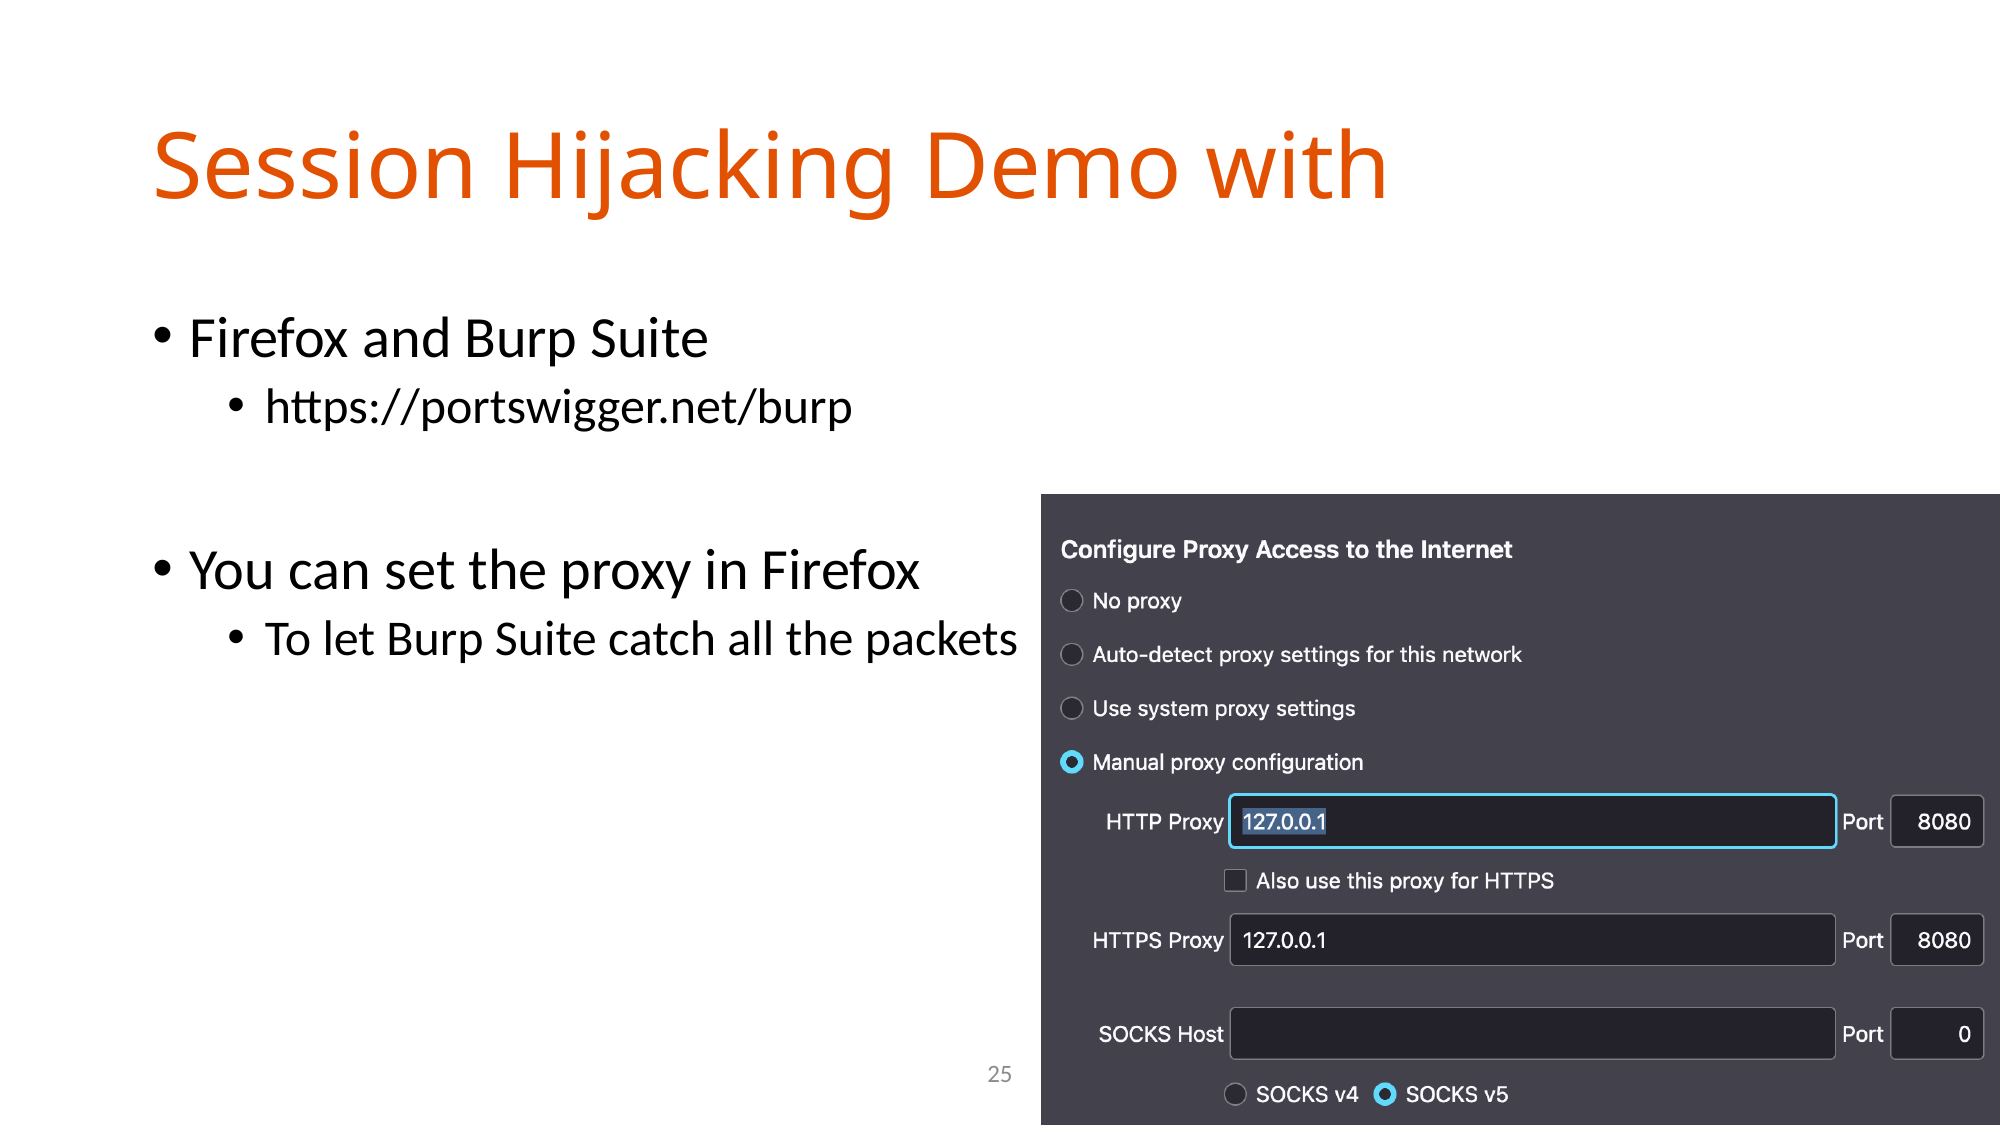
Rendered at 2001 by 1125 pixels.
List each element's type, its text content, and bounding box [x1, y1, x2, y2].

title Session Hijacking Demo with [137, 59, 1863, 278]
slide_number 25 [774, 1042, 1041, 1103]
picture [1041, 494, 2000, 1125]
list Firefox and Burp Suite https://portswigger.net/burp You can set the proxy in Firefox To let Burp Suite catch all the packets [137, 299, 1863, 1014]
